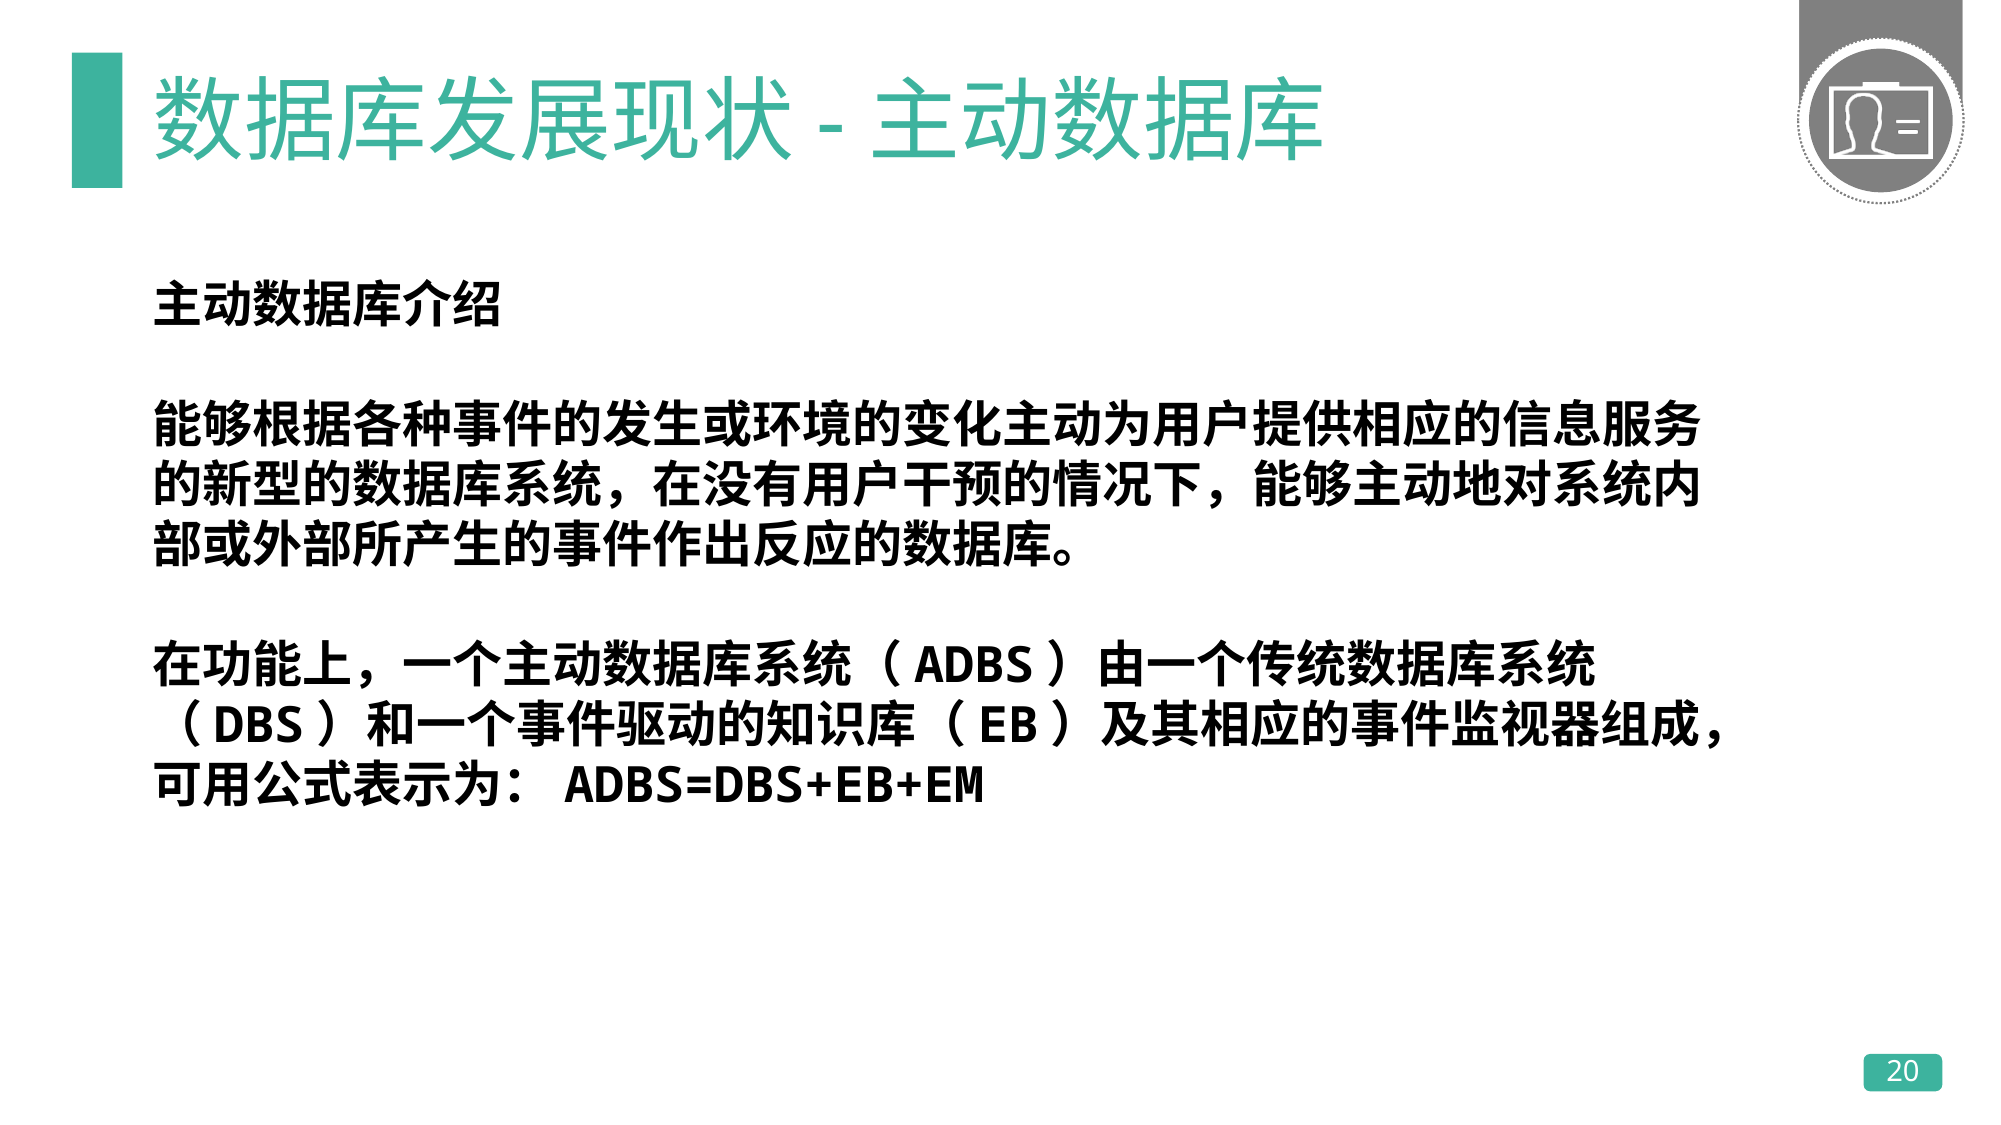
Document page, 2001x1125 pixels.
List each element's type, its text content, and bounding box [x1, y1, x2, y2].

text_box 主动数据库介绍 能够根据各种事件的发生或环境的变化主动为用户提供相应的信息服务的新型的数据库系统，在没有用户干预的情况下，能够主动地对系统内部或外部所产生的事件作出反应的数据库。 在功能上，一个主动数据库系统（ADBS）由一个传统数据库系统（DBS）和一个事件驱动的知识库（EB）及其相应的事件监视器组成，可用公式表示为：ADBS=DBS+EB+EM [137, 265, 1734, 820]
slide_number 20 [1677, 1042, 2000, 1103]
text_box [1798, 0, 1964, 204]
title 数据库发展现状-主动数据库 [137, 59, 1798, 188]
